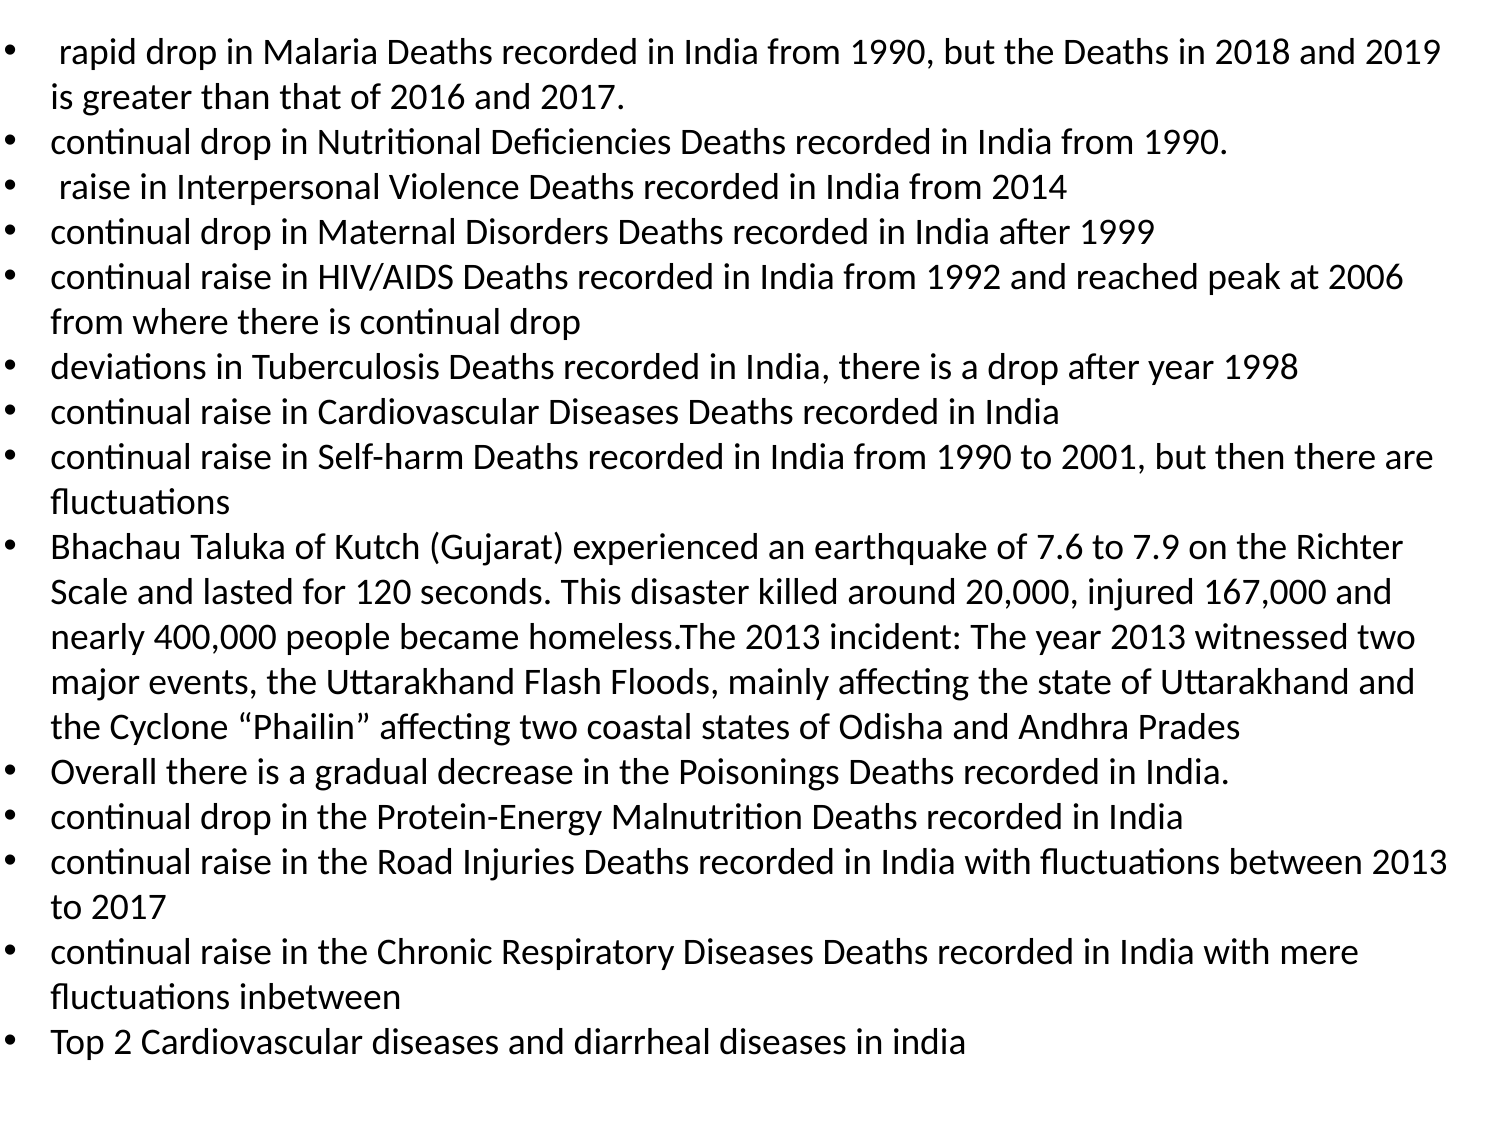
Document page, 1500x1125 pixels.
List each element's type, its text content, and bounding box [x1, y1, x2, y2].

text_box rapid drop in Malaria Deaths recorded in India from 1990, but the Deaths in 2018 and 2019 is greater than that of 2016 and 2017. continual drop in Nutritional Deficiencies Deaths recorded in India from 1990. raise in Interpersonal Violence Deaths recorded in India from 2014 continual drop in Maternal Disorders Deaths recorded in India after 1999 continual raise in HIV/AIDS Deaths recorded in India from 1992 and reached peak at 2006 from where there is continual drop deviations in Tuberculosis Deaths recorded in India, there is a drop after year 1998 continual raise in Cardiovascular Diseases Deaths recorded in India continual raise in Self-harm Deaths recorded in India from 1990 to 2001, but then there are fluctuations Bhachau Taluka of Kutch (Gujarat) experienced an earthquake of 7.6 to 7.9 on the Richter Scale and lasted for 120 seconds. This disaster killed around 20,000, injured 167,000 and nearly 400,000 people became homeless.The 2013 incident: The year 2013 witnessed two major events, the Uttarakhand Flash Floods, mainly affecting the state of Uttarakhand and the Cyclone “Phailin” affecting two coastal states of Odisha and Andhra Prades Overall there is a gradual decrease in the Poisonings Deaths recorded in India. continual drop in the Protein-Energy Malnutrition Deaths recorded in India continual raise in the Road Injuries Deaths recorded in India with fluctuations between 2013 to 2017 continual raise in the Chronic Respiratory Diseases Deaths recorded in India with mere fluctuations inbetween Top 2 Cardiovascular diseases and diarrheal diseases in india [0, 19, 1489, 1125]
